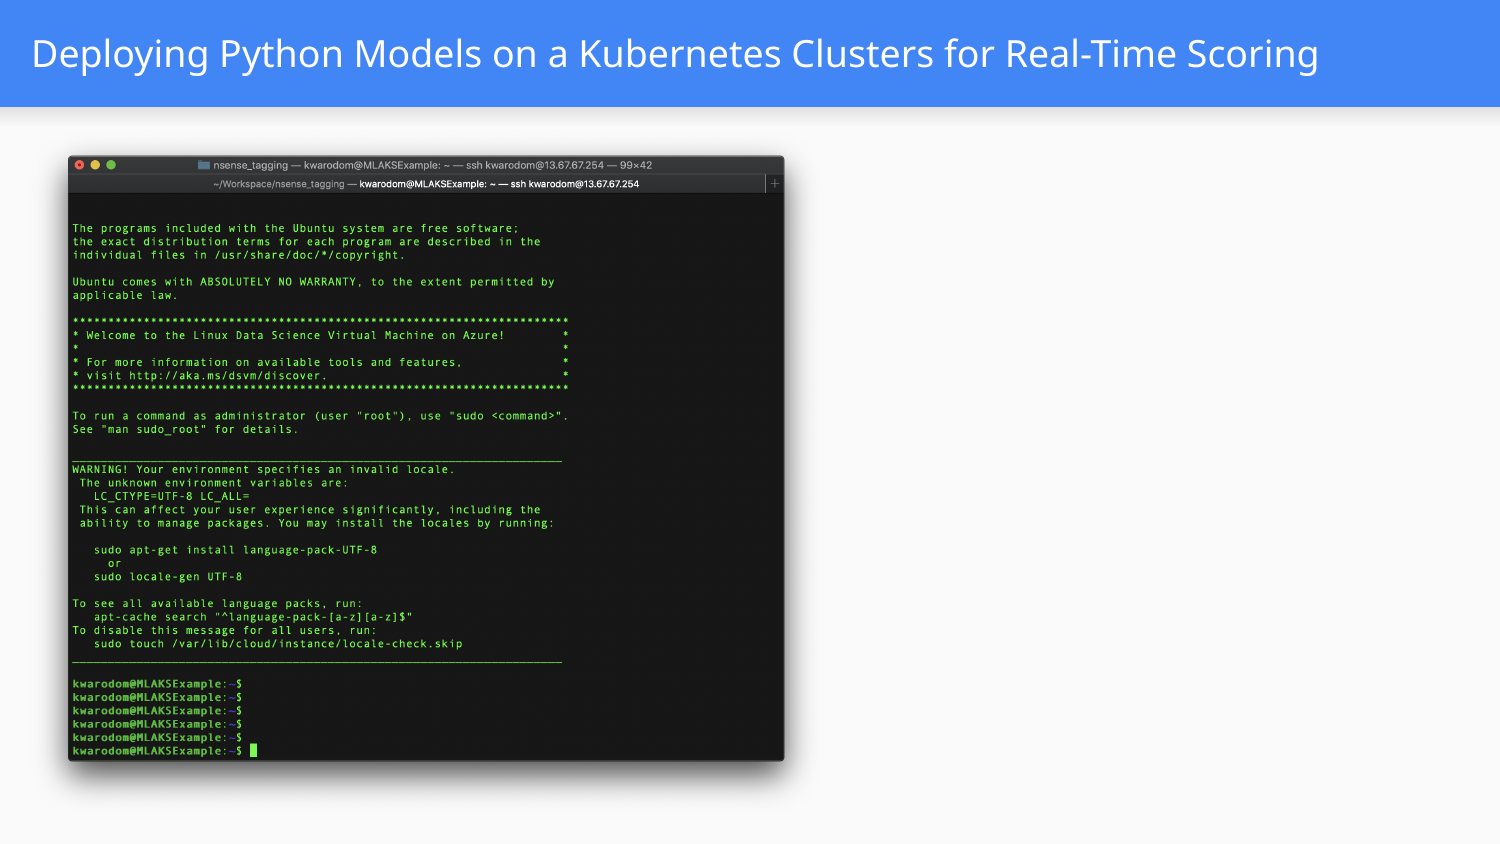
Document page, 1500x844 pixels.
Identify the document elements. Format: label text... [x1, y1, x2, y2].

picture [24, 126, 828, 819]
title Deploying Python Models on a Kubernetes Clusters for Real-Time Scoring [16, 2, 1464, 102]
